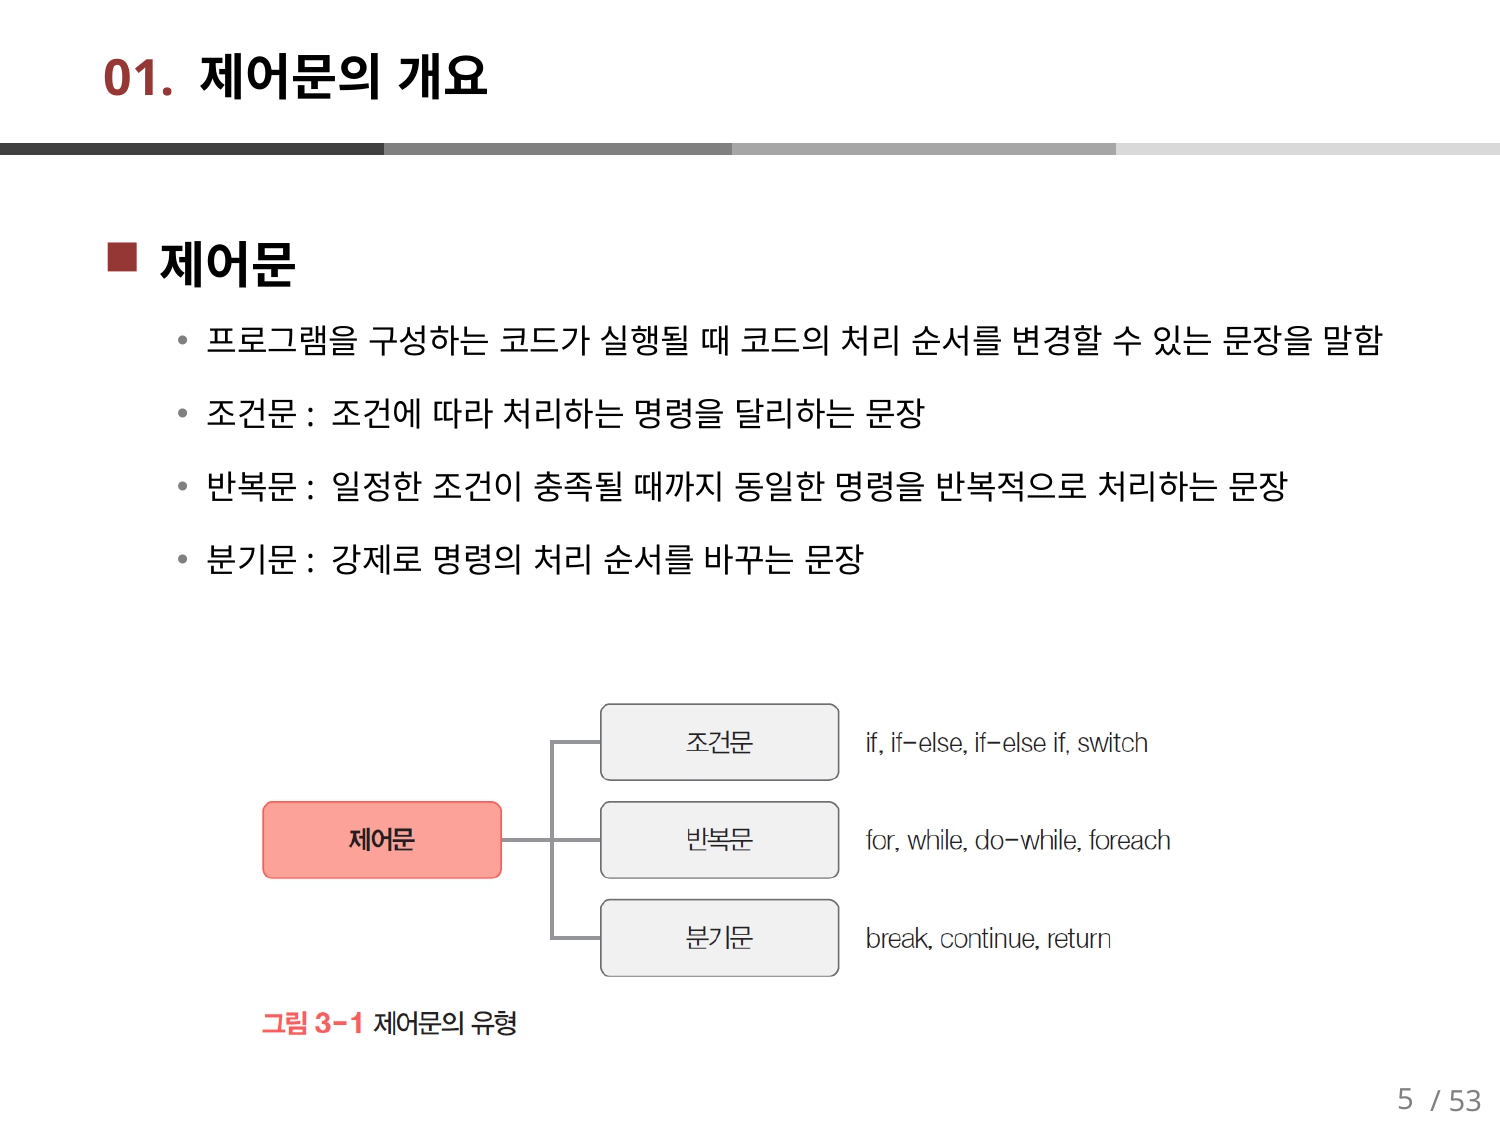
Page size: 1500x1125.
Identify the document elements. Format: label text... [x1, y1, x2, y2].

title 01. 제어문의 개요 [88, 30, 1211, 121]
list 제어문 프로그램을 구성하는 코드가 실행될 때 코드의 처리 순서를 변경할 수 있는 문장을 말함 조건문: 조건에 따라 처리하는 명령을 달리하는 문장 반복문: 일정한 조건이 충족될 때까지 동일한 명령을 반복적으로 처리하는 문장 분기문: 강제로 명령의 처리 순서를 바꾸는 문장 [88, 196, 1436, 1083]
picture [253, 680, 1180, 1048]
